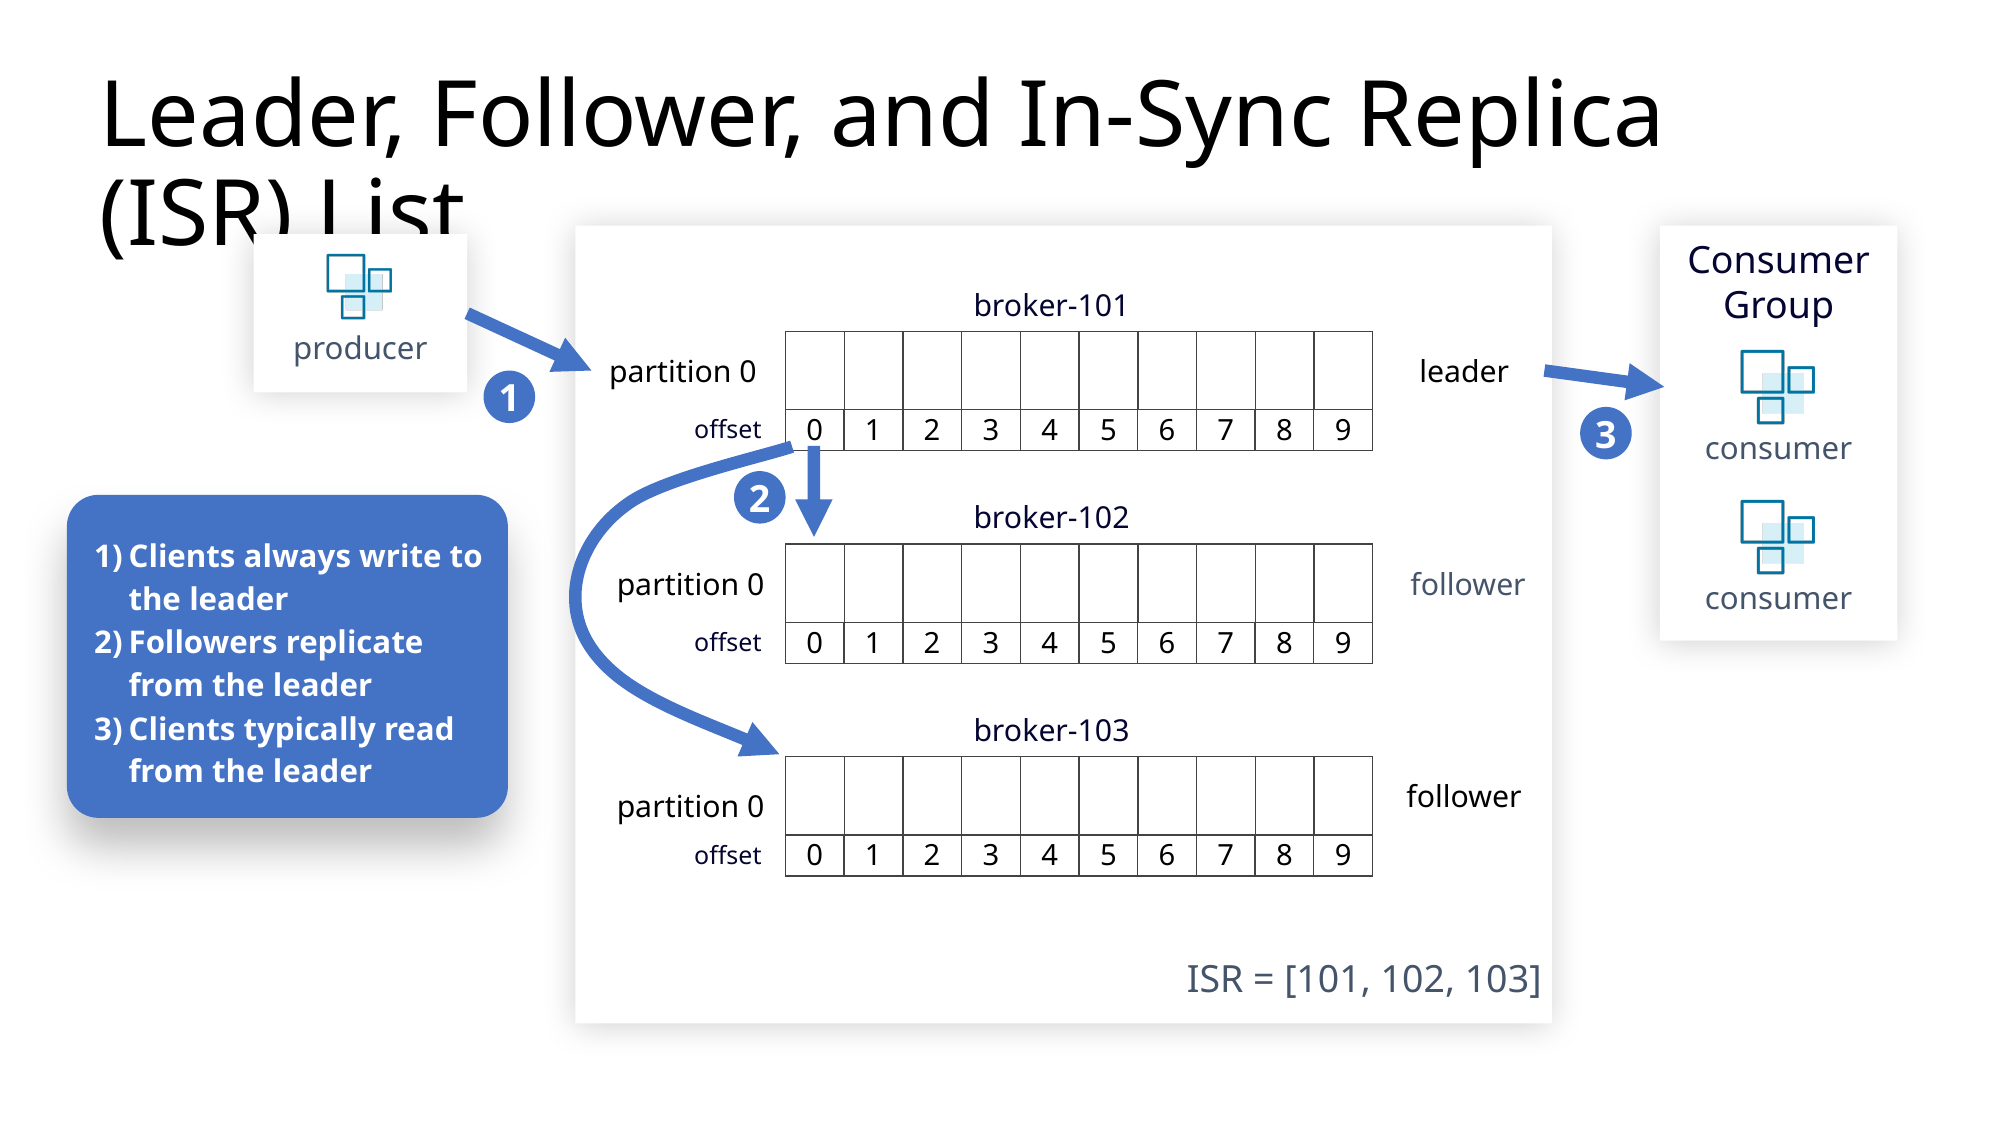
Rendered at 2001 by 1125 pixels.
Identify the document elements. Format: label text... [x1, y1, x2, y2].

text_box partition 0 [591, 348, 775, 393]
text_box follower [1383, 561, 1552, 605]
table_header [1021, 332, 1078, 409]
table_header [1315, 332, 1372, 409]
table_header 7 [1197, 410, 1254, 450]
table_header [1139, 545, 1196, 622]
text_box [1659, 225, 1898, 641]
text_box 1 [483, 371, 536, 424]
table_header 5 [1080, 836, 1137, 875]
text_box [467, 313, 592, 371]
text_box ISR = [101, 102, 103] [1179, 947, 1561, 1008]
table_header [786, 545, 844, 622]
table_header 3 [962, 410, 1020, 450]
table_header [1256, 545, 1313, 622]
text_box Clients always write to the leader Followers replicate from the leader Clients typically read from the leader [66, 494, 508, 818]
table_header 8 [1256, 623, 1313, 663]
table_header 9 [1314, 623, 1372, 663]
table_header [1021, 757, 1078, 834]
table_header [962, 332, 1020, 409]
table_header [786, 757, 844, 834]
table_header [1256, 332, 1313, 409]
table_header [1080, 757, 1137, 834]
table_header 7 [1197, 623, 1254, 663]
table_header 3 [962, 623, 1020, 663]
table_header [845, 332, 902, 409]
text_box leader [1383, 348, 1545, 393]
text_box broker-101 [941, 282, 1162, 327]
table_header [1021, 545, 1078, 622]
table_header 9 [1314, 410, 1372, 450]
text_box follower [1383, 773, 1545, 818]
table_header [1139, 757, 1196, 834]
table_header 6 [1138, 410, 1196, 450]
table_header 4 [1021, 623, 1078, 663]
text_box broker-103 [941, 707, 1162, 752]
table_header [1197, 545, 1255, 622]
text_box offset [686, 406, 781, 452]
table_header [1315, 545, 1372, 622]
table_header [1080, 545, 1137, 622]
table_header 0 [786, 623, 843, 663]
text_box offset [686, 832, 781, 878]
text_box [575, 225, 1552, 1024]
table_header 0 [786, 836, 843, 875]
table_header [845, 545, 902, 622]
table_header [786, 332, 844, 409]
table_header [1197, 332, 1255, 409]
table_header [904, 757, 961, 834]
title Leader, Follower, and In-Sync Replica (ISR) List [99, 57, 1801, 151]
table_header 2 [904, 623, 961, 663]
table_header 9 [1314, 836, 1372, 875]
table_header 4 [1021, 836, 1078, 875]
table_header 6 [1138, 836, 1196, 875]
table_header 8 [1256, 410, 1313, 450]
table_header 1 [845, 836, 902, 875]
table_header [962, 757, 1020, 834]
table_header [904, 545, 961, 622]
text_box 3 [1580, 406, 1632, 460]
table_header 2 [904, 836, 961, 875]
table_header [1139, 332, 1196, 409]
table_header 4 [1021, 410, 1078, 450]
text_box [1544, 370, 1665, 387]
table_header 5 [1080, 623, 1137, 663]
text_box broker-102 [941, 494, 1162, 539]
table_header [904, 332, 961, 409]
table_header [1197, 757, 1255, 834]
table_header [1256, 757, 1313, 834]
text_box 2 [733, 471, 786, 524]
table_header 0 [786, 410, 843, 450]
table_header 1 [845, 623, 902, 663]
text_box partition 0 [599, 783, 783, 828]
table_header [1315, 757, 1372, 834]
text_box [575, 446, 793, 755]
table_header [1080, 332, 1137, 409]
table_header 5 [1080, 410, 1137, 450]
table_header 3 [962, 836, 1020, 875]
table_header 7 [1197, 836, 1254, 875]
table_header 2 [904, 410, 961, 450]
table_header [962, 545, 1020, 622]
table_header 8 [1256, 836, 1313, 875]
table_header 6 [1138, 623, 1196, 663]
table_header 1 [845, 410, 902, 450]
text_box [253, 234, 468, 393]
table_header [845, 757, 902, 834]
